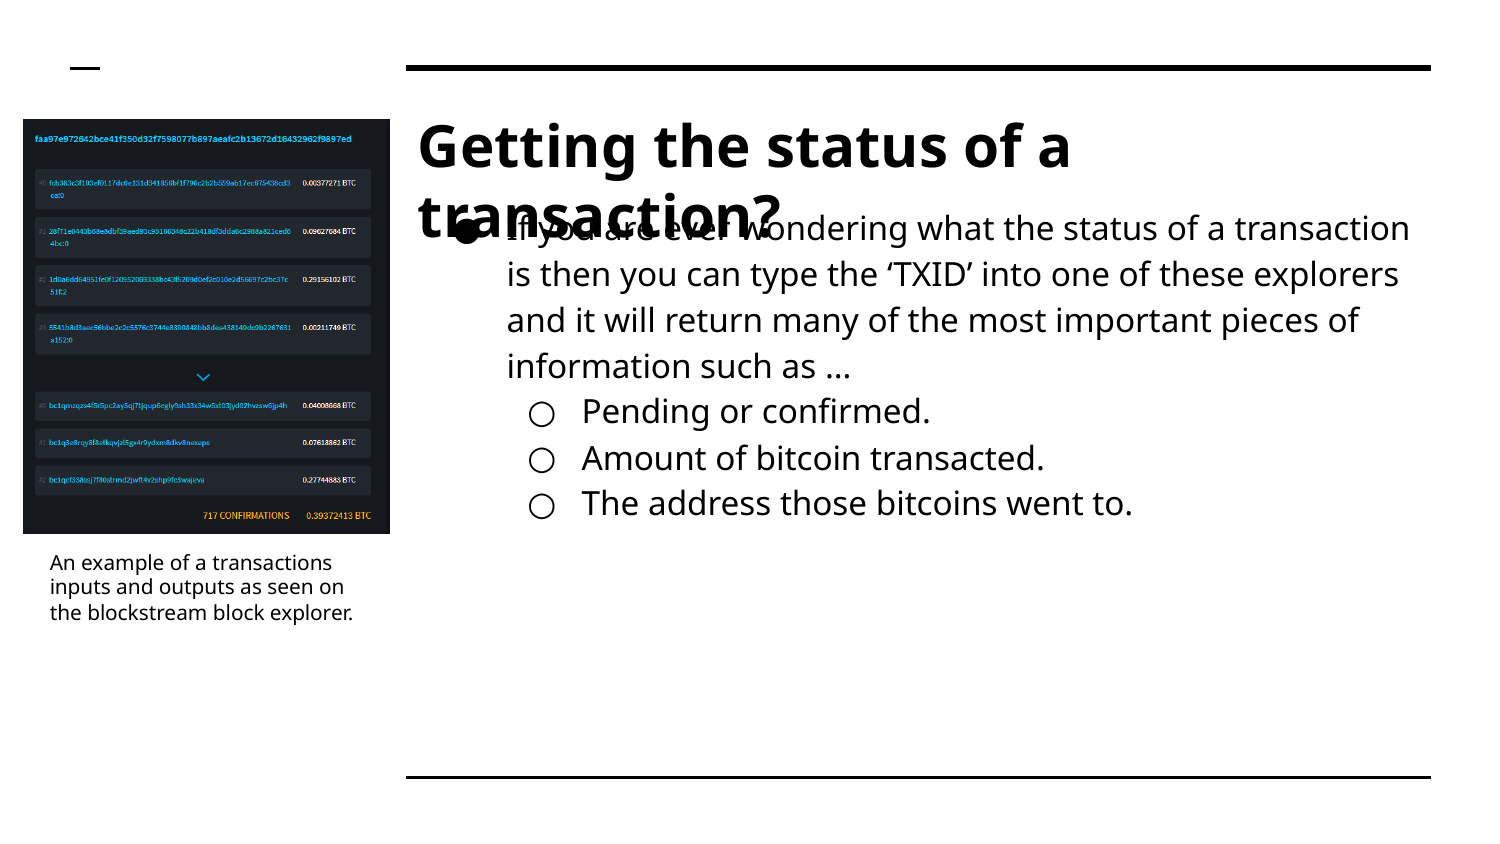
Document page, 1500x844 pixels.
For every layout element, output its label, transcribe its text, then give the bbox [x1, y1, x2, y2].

list If you are ever wondering what the status of a transaction is then you can type the ‘TXID’ into one of these explorers and it will return many of the most important pieces of information such as … Pending or confirmed. Amount of bitcoin transacted. The address those bitcoins went to. [416, 186, 1445, 718]
title Getting the status of a transaction? [402, 94, 1431, 199]
text_box An example of a transactions inputs and outputs as seen on the blockstream block explorer. [34, 543, 379, 639]
picture [23, 119, 391, 535]
